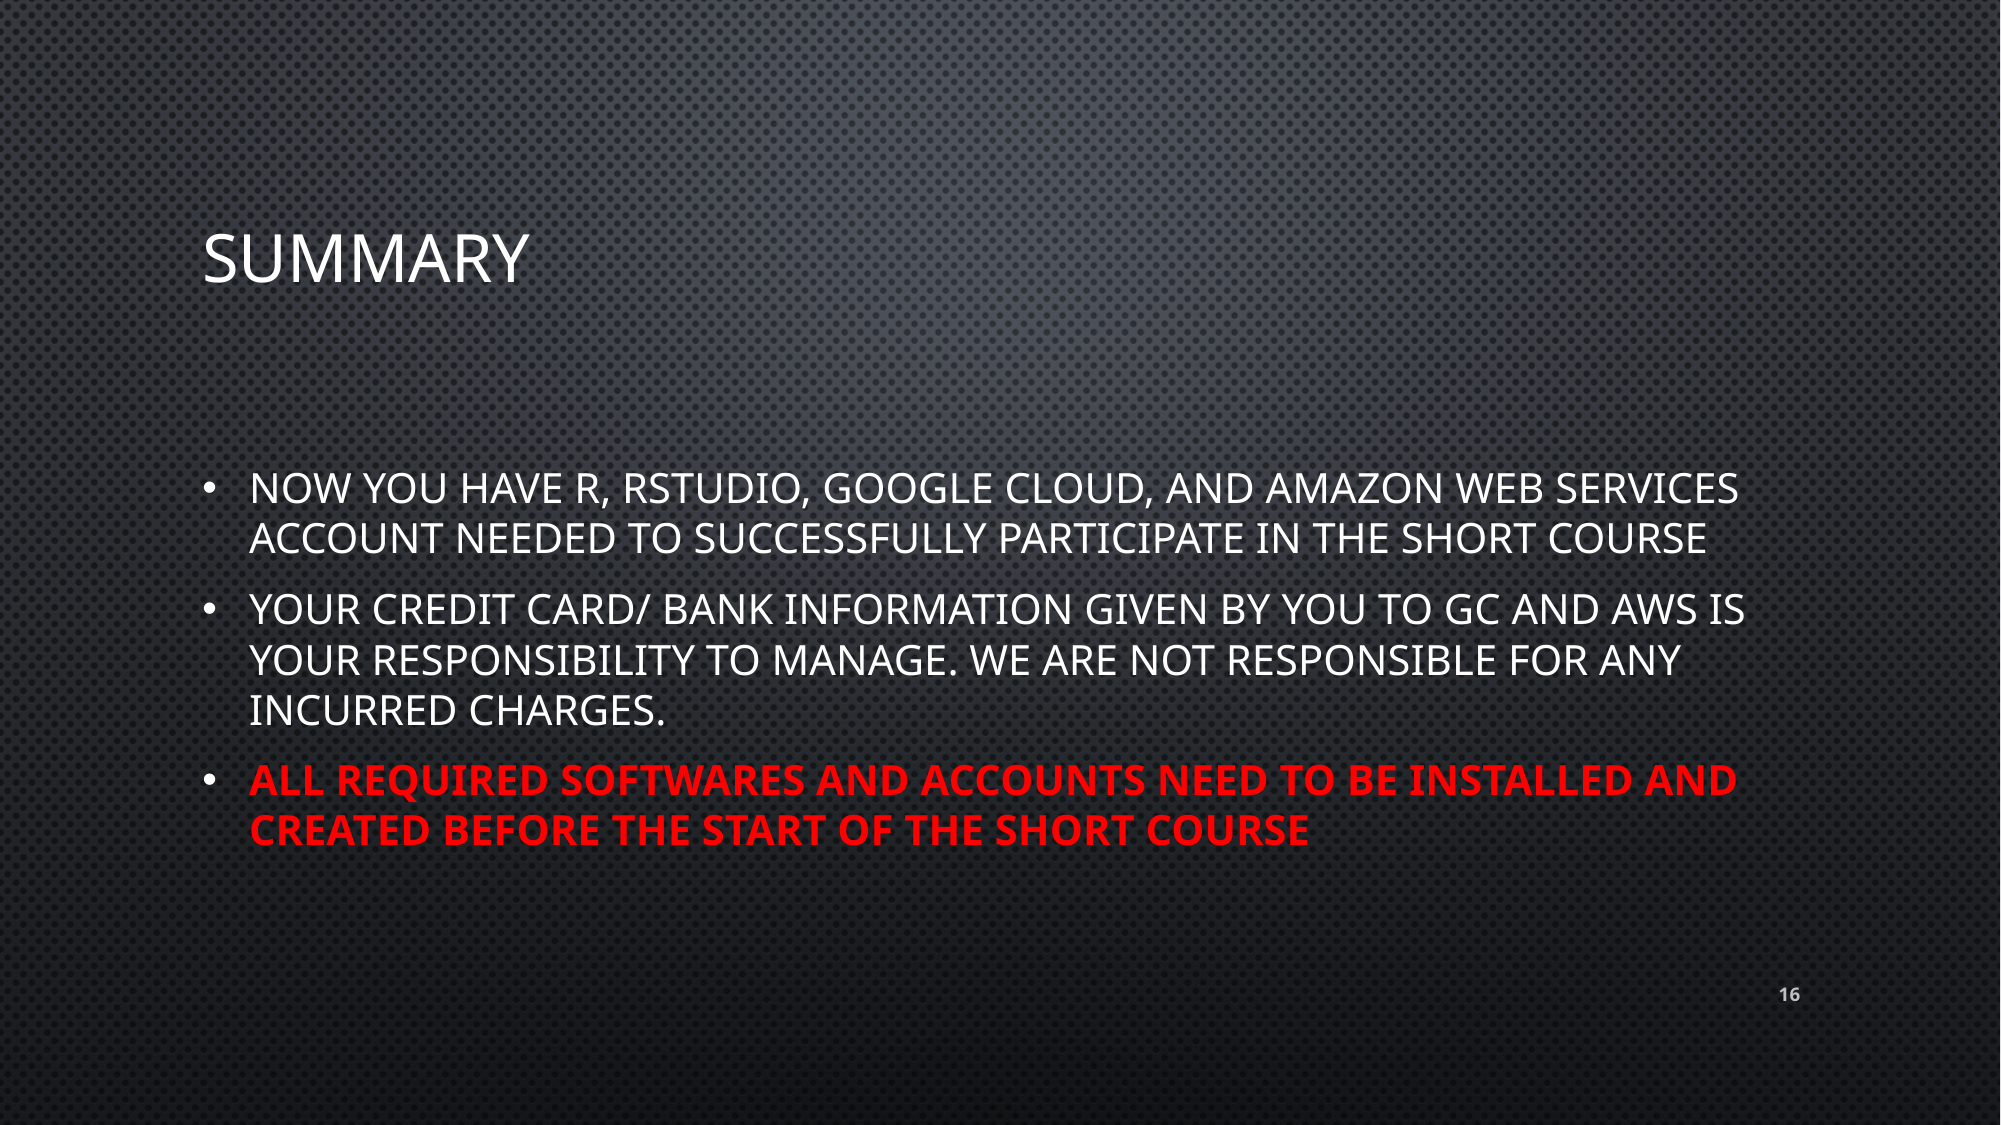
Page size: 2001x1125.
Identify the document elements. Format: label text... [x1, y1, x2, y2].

slide_number 16 [1724, 965, 1816, 1025]
title summary [187, 99, 1813, 413]
list Now you have r, rstudio, google cloud, and amazon web services account needed to successfully participate in the short course Your credit card/ bank information given by you to gc and aws is your responsibility to manage. We are not responsible for any incurred charges. All required softwares and accounts need to be installed and created before the start of the short course [187, 437, 1813, 950]
